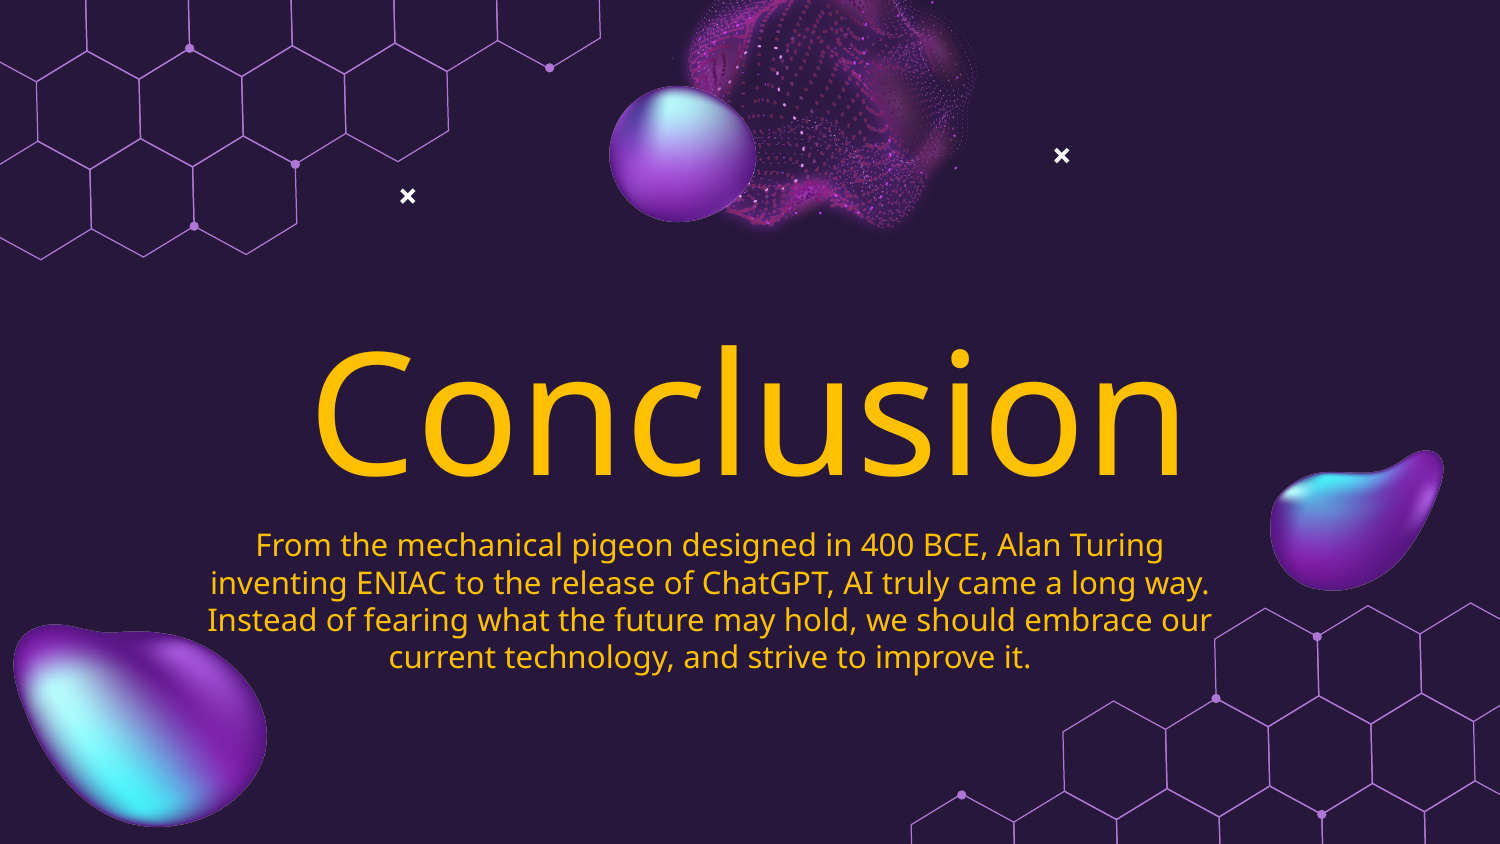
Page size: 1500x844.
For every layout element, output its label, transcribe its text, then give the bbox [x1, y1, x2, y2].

picture [0, 555, 301, 844]
subtitle From the mechanical pigeon designed in 400 BCE, Alan Turing inventing ENIAC to the release of ChatGPT, AI truly came a long way. Instead of fearing what the future may hold, we should embrace our current technology, and strive to improve it. [171, 510, 1250, 756]
picture [589, 0, 988, 247]
title Conclusion [210, 280, 1290, 535]
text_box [401, 189, 415, 203]
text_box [1055, 148, 1069, 163]
picture [1265, 421, 1477, 614]
